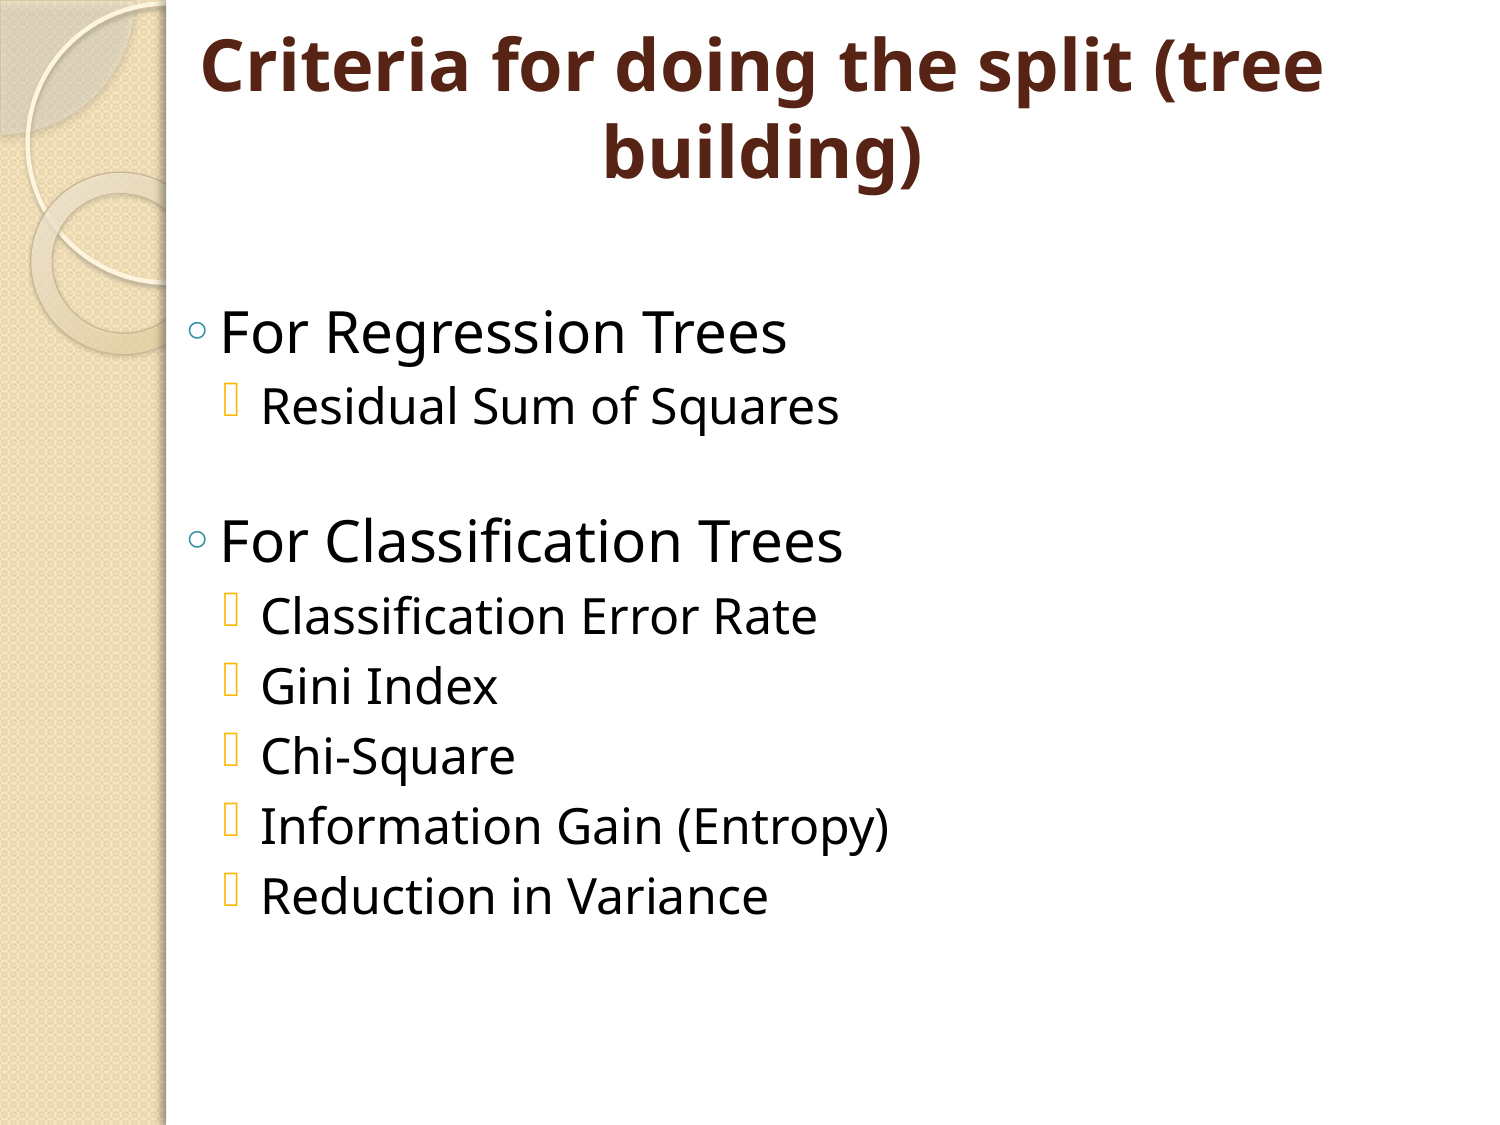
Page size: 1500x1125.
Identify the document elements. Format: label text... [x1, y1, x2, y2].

text_box For Regression Trees Residual Sum of Squares For Classification Trees Classification Error Rate Gini Index Chi-Square Information Gain (Entropy) Reduction in Variance [99, 287, 1500, 1113]
title Criteria for doing the split (tree building) [50, 12, 1475, 200]
